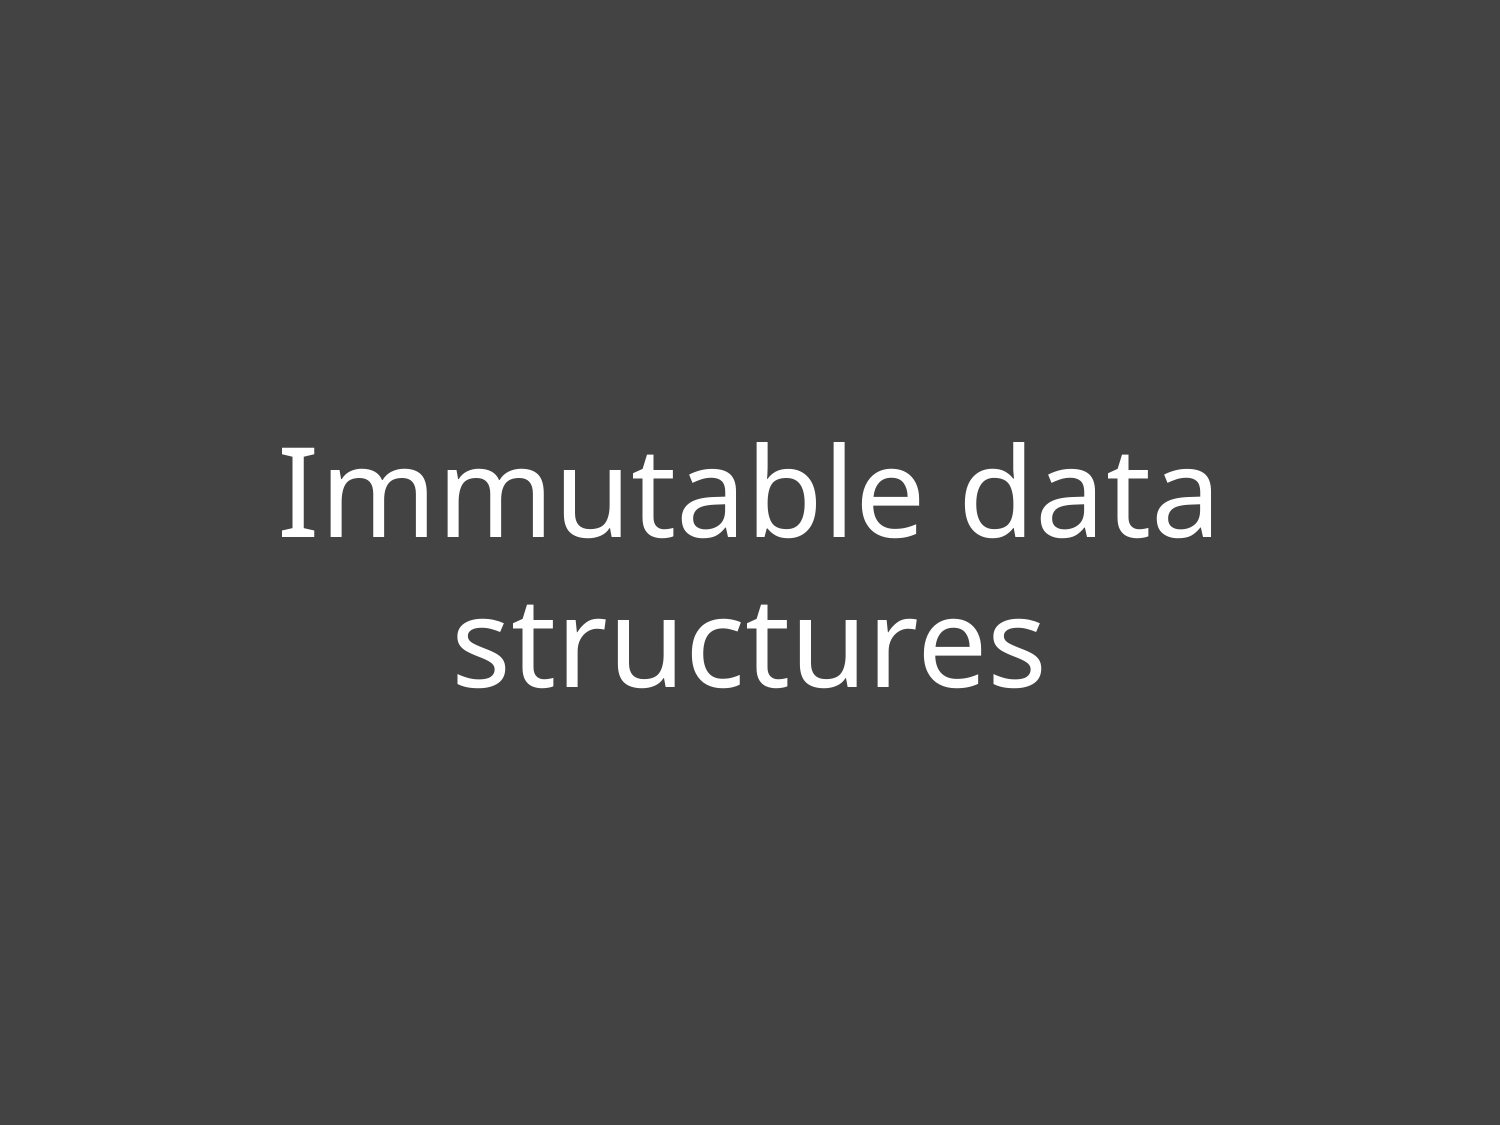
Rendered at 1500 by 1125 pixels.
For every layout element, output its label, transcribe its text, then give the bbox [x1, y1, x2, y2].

title Immutable data structures [75, 425, 1425, 700]
